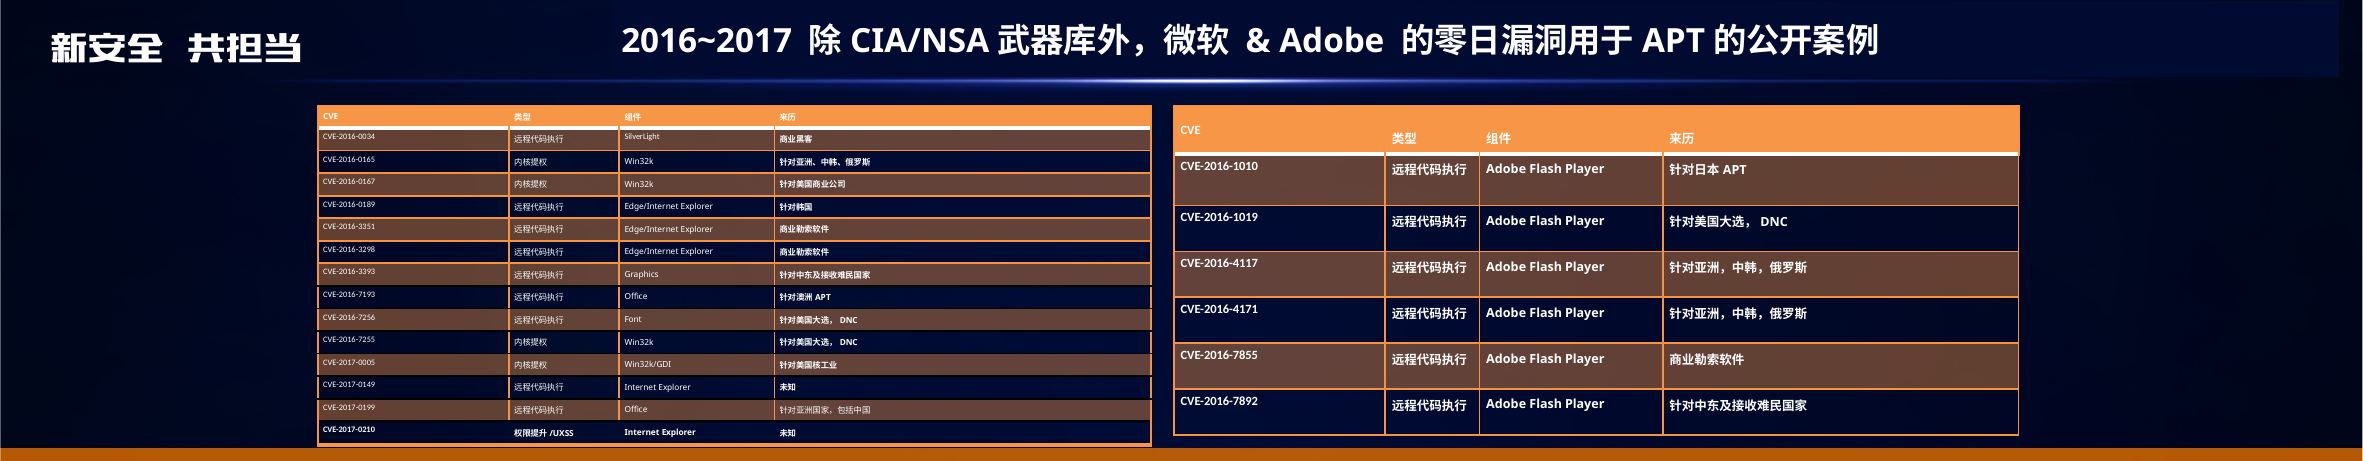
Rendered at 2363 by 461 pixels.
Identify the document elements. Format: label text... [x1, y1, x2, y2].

table_cell 针对亚洲，中韩，俄罗斯 [1664, 298, 2018, 342]
table_cell 远程代码执行 [510, 130, 618, 150]
table_cell 远程代码执行 [510, 197, 618, 217]
table_cell 针对亚洲国家，包括中国 [775, 400, 1150, 420]
table_cell CVE-2016-0189 [319, 197, 508, 217]
table_cell Adobe Flash Player [1480, 298, 1662, 342]
table_cell CVE-2017-0210 [319, 422, 509, 443]
table_cell 针对亚洲、中韩、俄罗斯 [775, 151, 1150, 172]
table_cell CVE-2016-0165 [319, 151, 508, 172]
table_cell 远程代码执行 [510, 264, 618, 285]
table_cell Win32k [620, 332, 774, 353]
table_cell CVE-2016-3298 [319, 242, 508, 262]
table_cell SilverLight [620, 130, 774, 150]
table_cell Win32k/GDI [620, 354, 774, 375]
table_cell CVE-2016-4171 [1175, 298, 1384, 342]
table_cell CVE-2017-0149 [319, 377, 508, 398]
table_cell Edge/Internet Explorer [620, 197, 774, 217]
table_cell CVE-2016-7255 [319, 332, 508, 353]
table_cell 内核提权 [510, 354, 618, 375]
table_cell 远程代码执行 [1386, 344, 1479, 388]
table_cell 针对中东及接收难民国家 [775, 264, 1150, 285]
table_cell Graphics [620, 264, 774, 285]
table_cell 远程代码执行 [510, 219, 618, 240]
table_cell 权限提升/UXSS [509, 422, 619, 443]
table_cell Win32k [620, 151, 774, 172]
table_cell CVE-2016-0167 [319, 174, 508, 195]
table_cell Adobe Flash Player [1480, 206, 1662, 251]
table_cell CVE-2016-1010 [1175, 156, 1384, 205]
table_cell Font [620, 309, 774, 330]
table_cell 针对美国核工业 [775, 354, 1150, 375]
table_header 来历 [1663, 106, 2018, 152]
table_cell Adobe Flash Player [1480, 252, 1662, 296]
table_cell 远程代码执行 [1386, 298, 1479, 342]
table_cell CVE-2016-7855 [1175, 344, 1384, 388]
table_cell Adobe Flash Player [1480, 344, 1662, 388]
table_cell 远程代码执行 [510, 377, 618, 398]
table_cell 商业勒索软件 [775, 242, 1150, 262]
table_cell 针对澳洲APT [775, 287, 1150, 308]
table_cell Adobe Flash Player [1480, 156, 1662, 205]
table_cell 商业勒索软件 [775, 219, 1150, 240]
table_cell CVE-2016-7256 [319, 309, 508, 330]
table_cell 远程代码执行 [1386, 390, 1479, 434]
table_cell CVE-2016-7193 [319, 287, 508, 308]
table_cell CVE-2017-0005 [319, 354, 508, 375]
table_cell 远程代码执行 [510, 309, 618, 330]
table_cell 商业黑客 [775, 130, 1150, 150]
table_cell CVE-2016-1019 [1175, 206, 1384, 251]
table_cell 远程代码执行 [1386, 206, 1479, 251]
table_header 组件 [619, 106, 774, 126]
table_cell 针对美国商业公司 [775, 174, 1150, 195]
table_cell 远程代码执行 [510, 287, 618, 308]
table_header 来历 [774, 106, 1150, 126]
table_cell 内核提权 [510, 151, 618, 172]
table_cell Adobe Flash Player [1480, 390, 1662, 434]
table_header 类型 [509, 106, 619, 126]
table_header CVE [1175, 106, 1385, 152]
table_header CVE [319, 106, 509, 126]
table_cell 针对日本APT [1664, 156, 2018, 205]
table_header 组件 [1480, 106, 1663, 152]
table_cell 未知 [775, 377, 1150, 398]
table_cell Office [620, 400, 774, 420]
table_cell Internet Explorer [620, 377, 774, 398]
table_cell Office [620, 287, 774, 308]
table_cell 内核提权 [510, 174, 618, 195]
table_cell Edge/Internet Explorer [620, 219, 774, 240]
table_cell CVE-2016-3393 [319, 264, 508, 285]
table_cell CVE-2016-0034 [319, 130, 508, 150]
table_cell 针对韩国 [775, 197, 1150, 217]
table_cell 远程代码执行 [1386, 156, 1479, 205]
table_cell 针对中东及接收难民国家 [1664, 390, 2018, 434]
table_cell 远程代码执行 [510, 400, 618, 420]
table_cell CVE-2016-7892 [1175, 390, 1384, 434]
table_cell 远程代码执行 [510, 242, 618, 262]
table_cell 商业勒索软件 [1664, 344, 2018, 388]
table_header 类型 [1385, 106, 1480, 152]
table_cell 针对美国大选，DNC [775, 309, 1150, 330]
table_cell Internet Explorer [619, 422, 774, 443]
table_cell CVE-2017-0199 [319, 400, 508, 420]
title 2016~2017 除CIA/NSA武器库外，微软 & Adobe 的零日漏洞用于APT的公开案例 [611, 0, 2340, 78]
table_cell 内核提权 [510, 332, 618, 353]
table_cell 未知 [774, 422, 1150, 443]
table_cell 针对美国大选，DNC [775, 332, 1150, 353]
table_cell 远程代码执行 [1386, 252, 1479, 296]
table_cell Edge/Internet Explorer [620, 242, 774, 262]
table_cell CVE-2016-3351 [319, 219, 508, 240]
table_cell 针对亚洲，中韩，俄罗斯 [1664, 252, 2018, 296]
table_cell 针对美国大选，DNC [1664, 206, 2018, 251]
picture [0, 0, 2363, 461]
table_cell CVE-2016-4117 [1175, 252, 1384, 296]
table_cell Win32k [620, 174, 774, 195]
